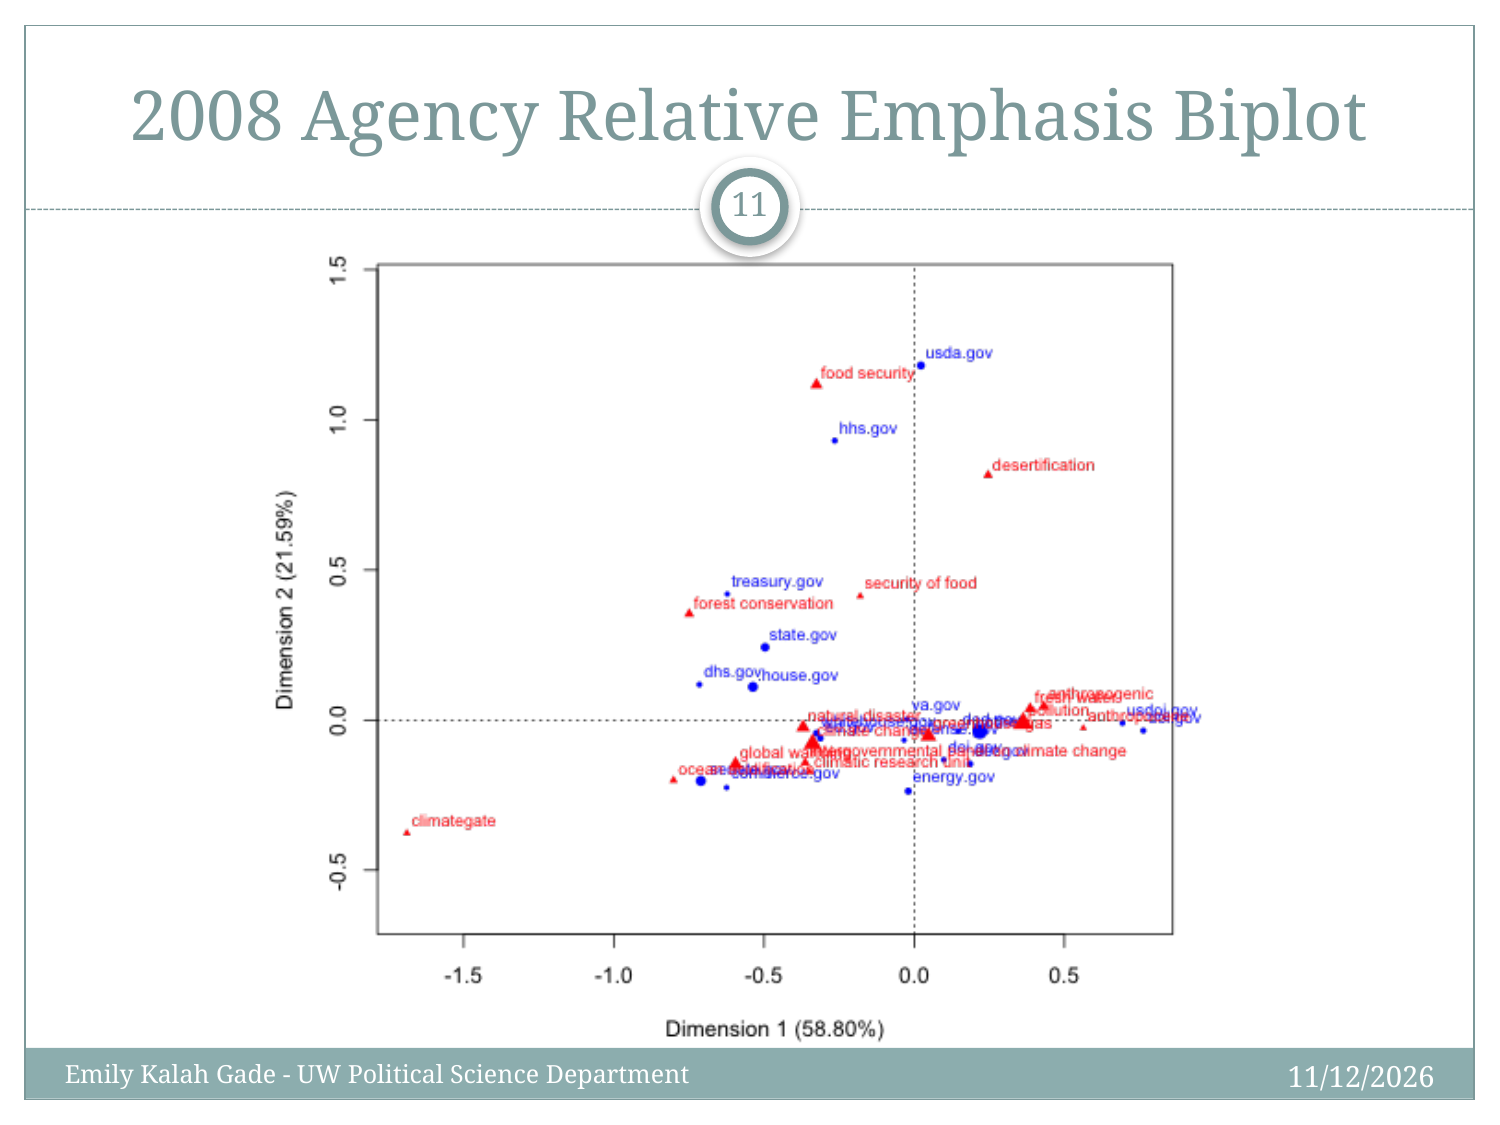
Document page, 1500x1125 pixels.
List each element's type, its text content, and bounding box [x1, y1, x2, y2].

footer Emily Kalah Gade - UW Political Science Department [50, 1051, 788, 1112]
title 2008 Agency Relative Emphasis Biplot [49, 37, 1450, 162]
picture [269, 156, 1229, 1070]
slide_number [950, 1050, 1450, 1111]
